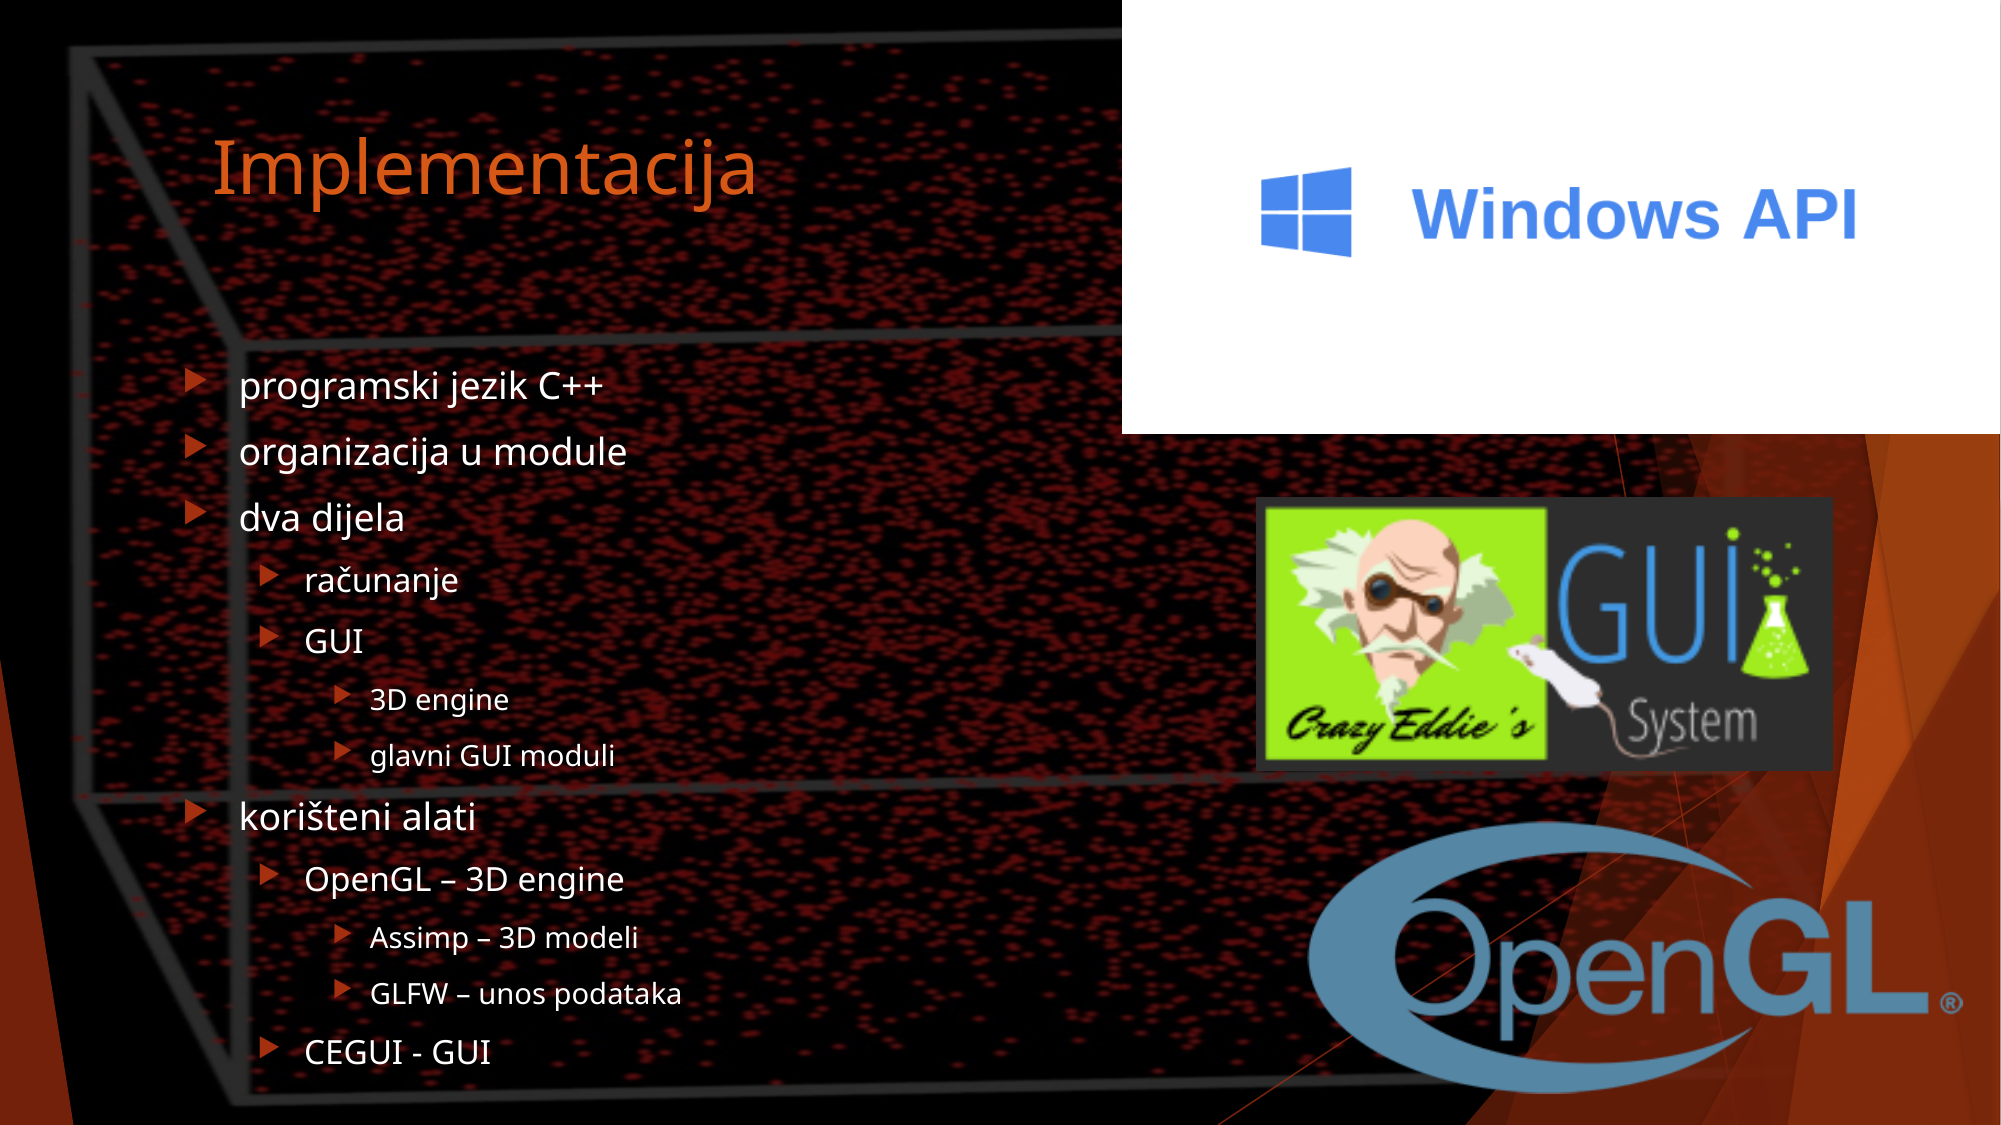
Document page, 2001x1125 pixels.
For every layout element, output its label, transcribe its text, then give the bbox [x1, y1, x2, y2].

title Implementacija [197, 112, 1116, 317]
picture [0, 0, 2001, 1125]
list programski jezik C++ organizacija u module dva dijela računanje GUI 3D engine glavni GUI moduli korišteni alati OpenGL – 3D engine Assimp – 3D modeli GLFW – unos podataka CEGUI - GUI [167, 354, 1522, 1109]
